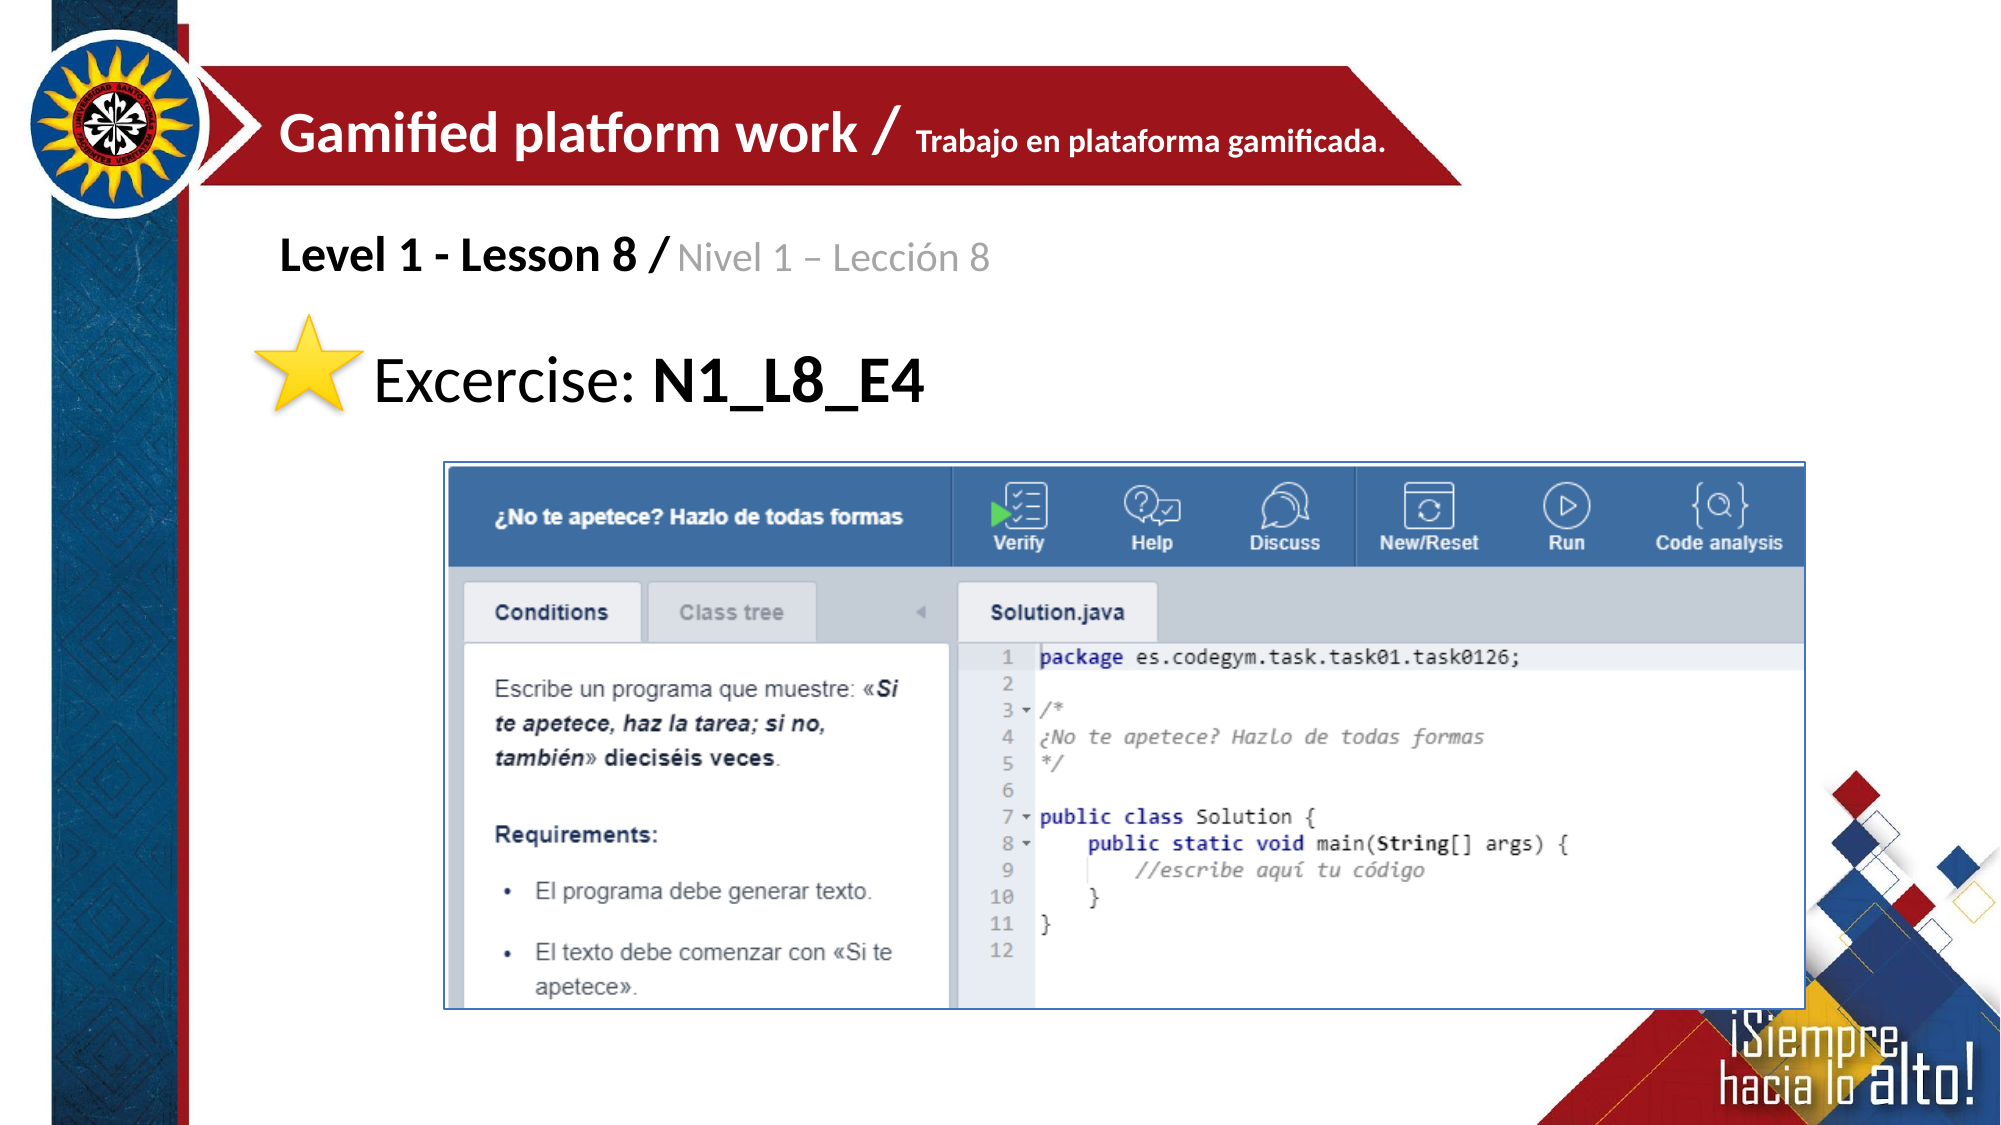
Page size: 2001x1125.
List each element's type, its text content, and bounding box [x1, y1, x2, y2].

text_box [254, 314, 364, 411]
text_box Level 1 - Lesson 8 / Nivel 1 – Lección 8 [264, 213, 1839, 289]
text_box Excercise: N1_L8_E4 [327, 328, 972, 424]
picture [0, 0, 2001, 1125]
text_box Gamified platform work / Trabajo en plataforma gamificada. [264, 78, 1462, 173]
